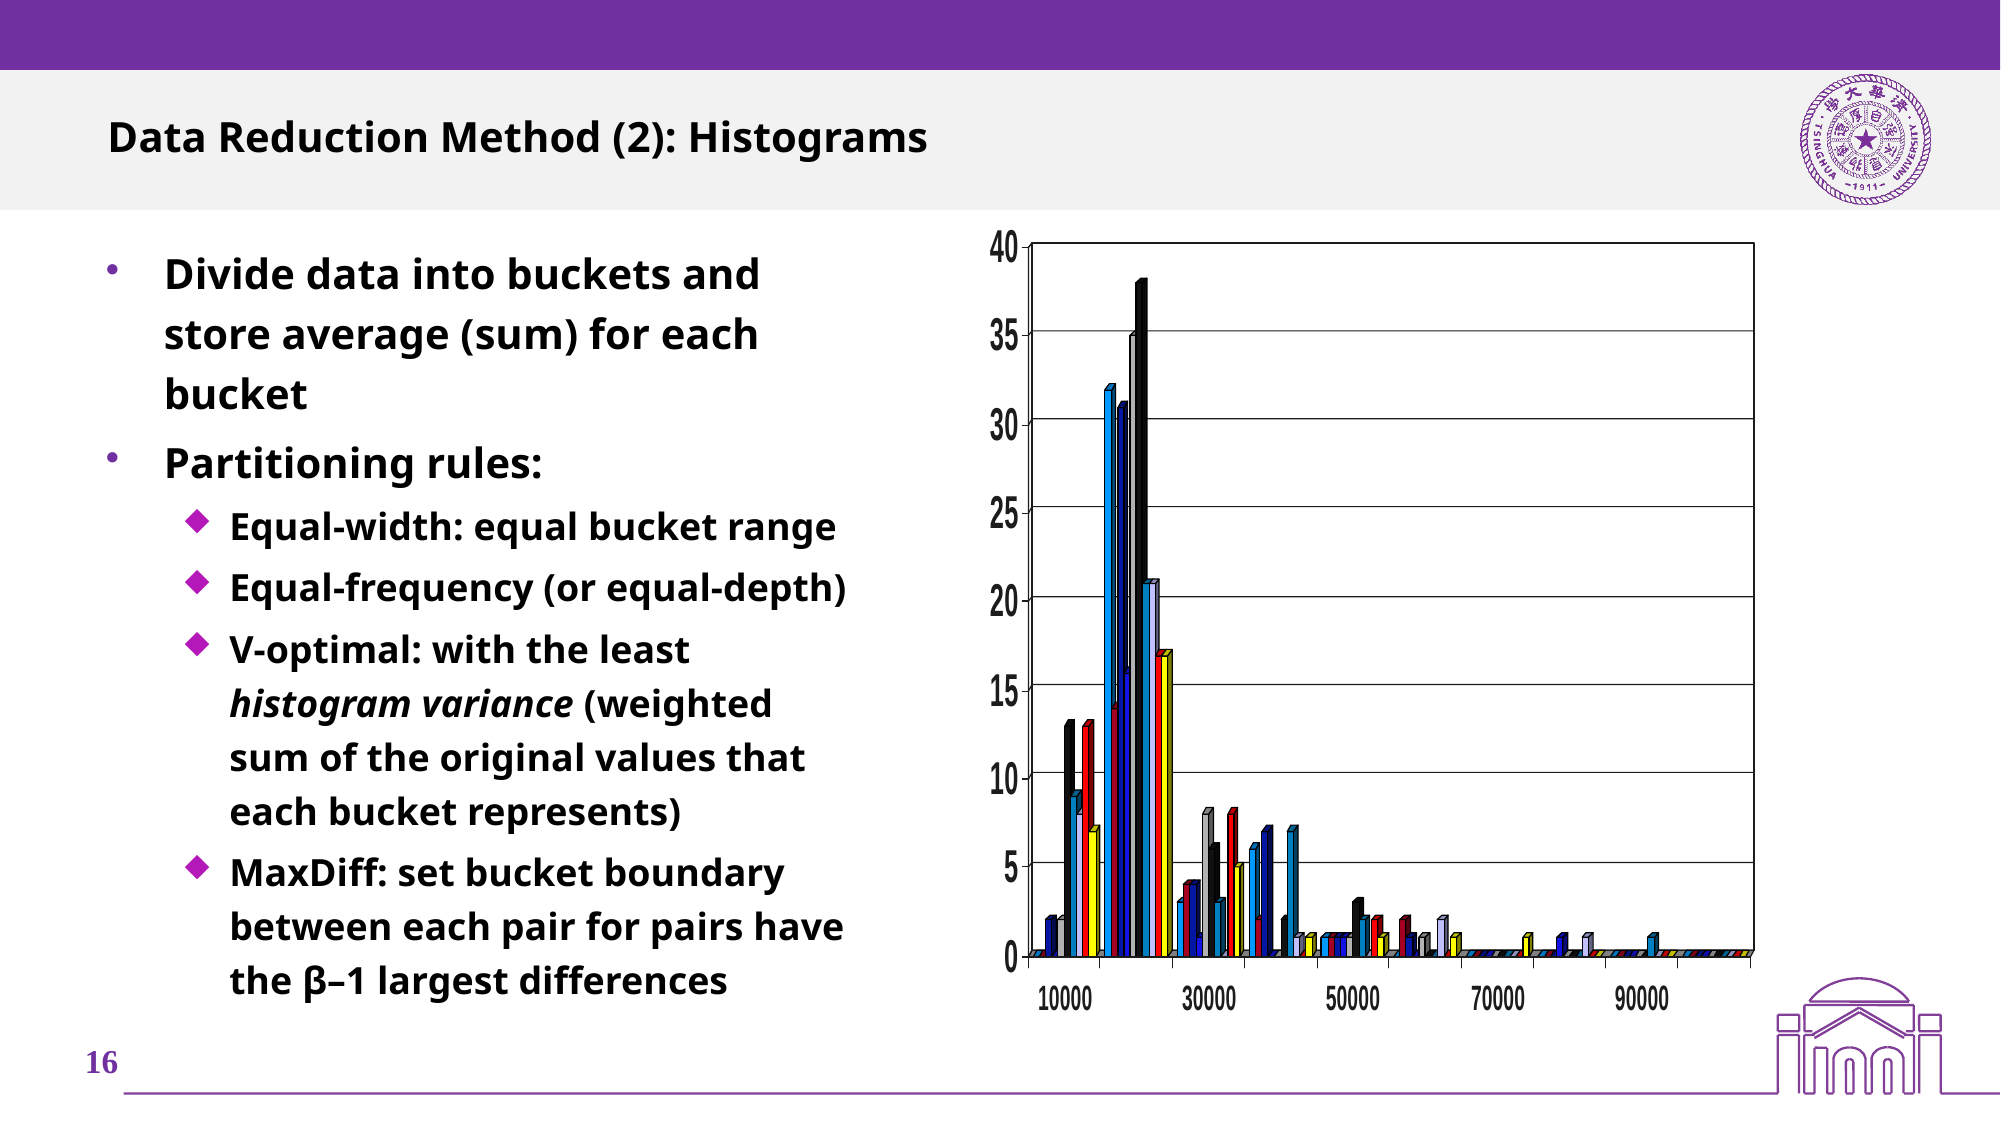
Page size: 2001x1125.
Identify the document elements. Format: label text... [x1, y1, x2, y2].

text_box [933, 176, 1940, 1065]
list Divide data into buckets and store average (sum) for each bucket Partitioning rules: Equal-width: equal bucket range Equal-frequency (or equal-depth) V-optimal: with the least histogram variance (weighted sum of the original values that each bucket represents) MaxDiff: set bucket boundary between each pair for pairs have the β–1 largest differences [92, 230, 873, 1096]
picture [1800, 74, 1931, 176]
title Data Reduction Method (2): Histograms [92, 60, 1794, 212]
